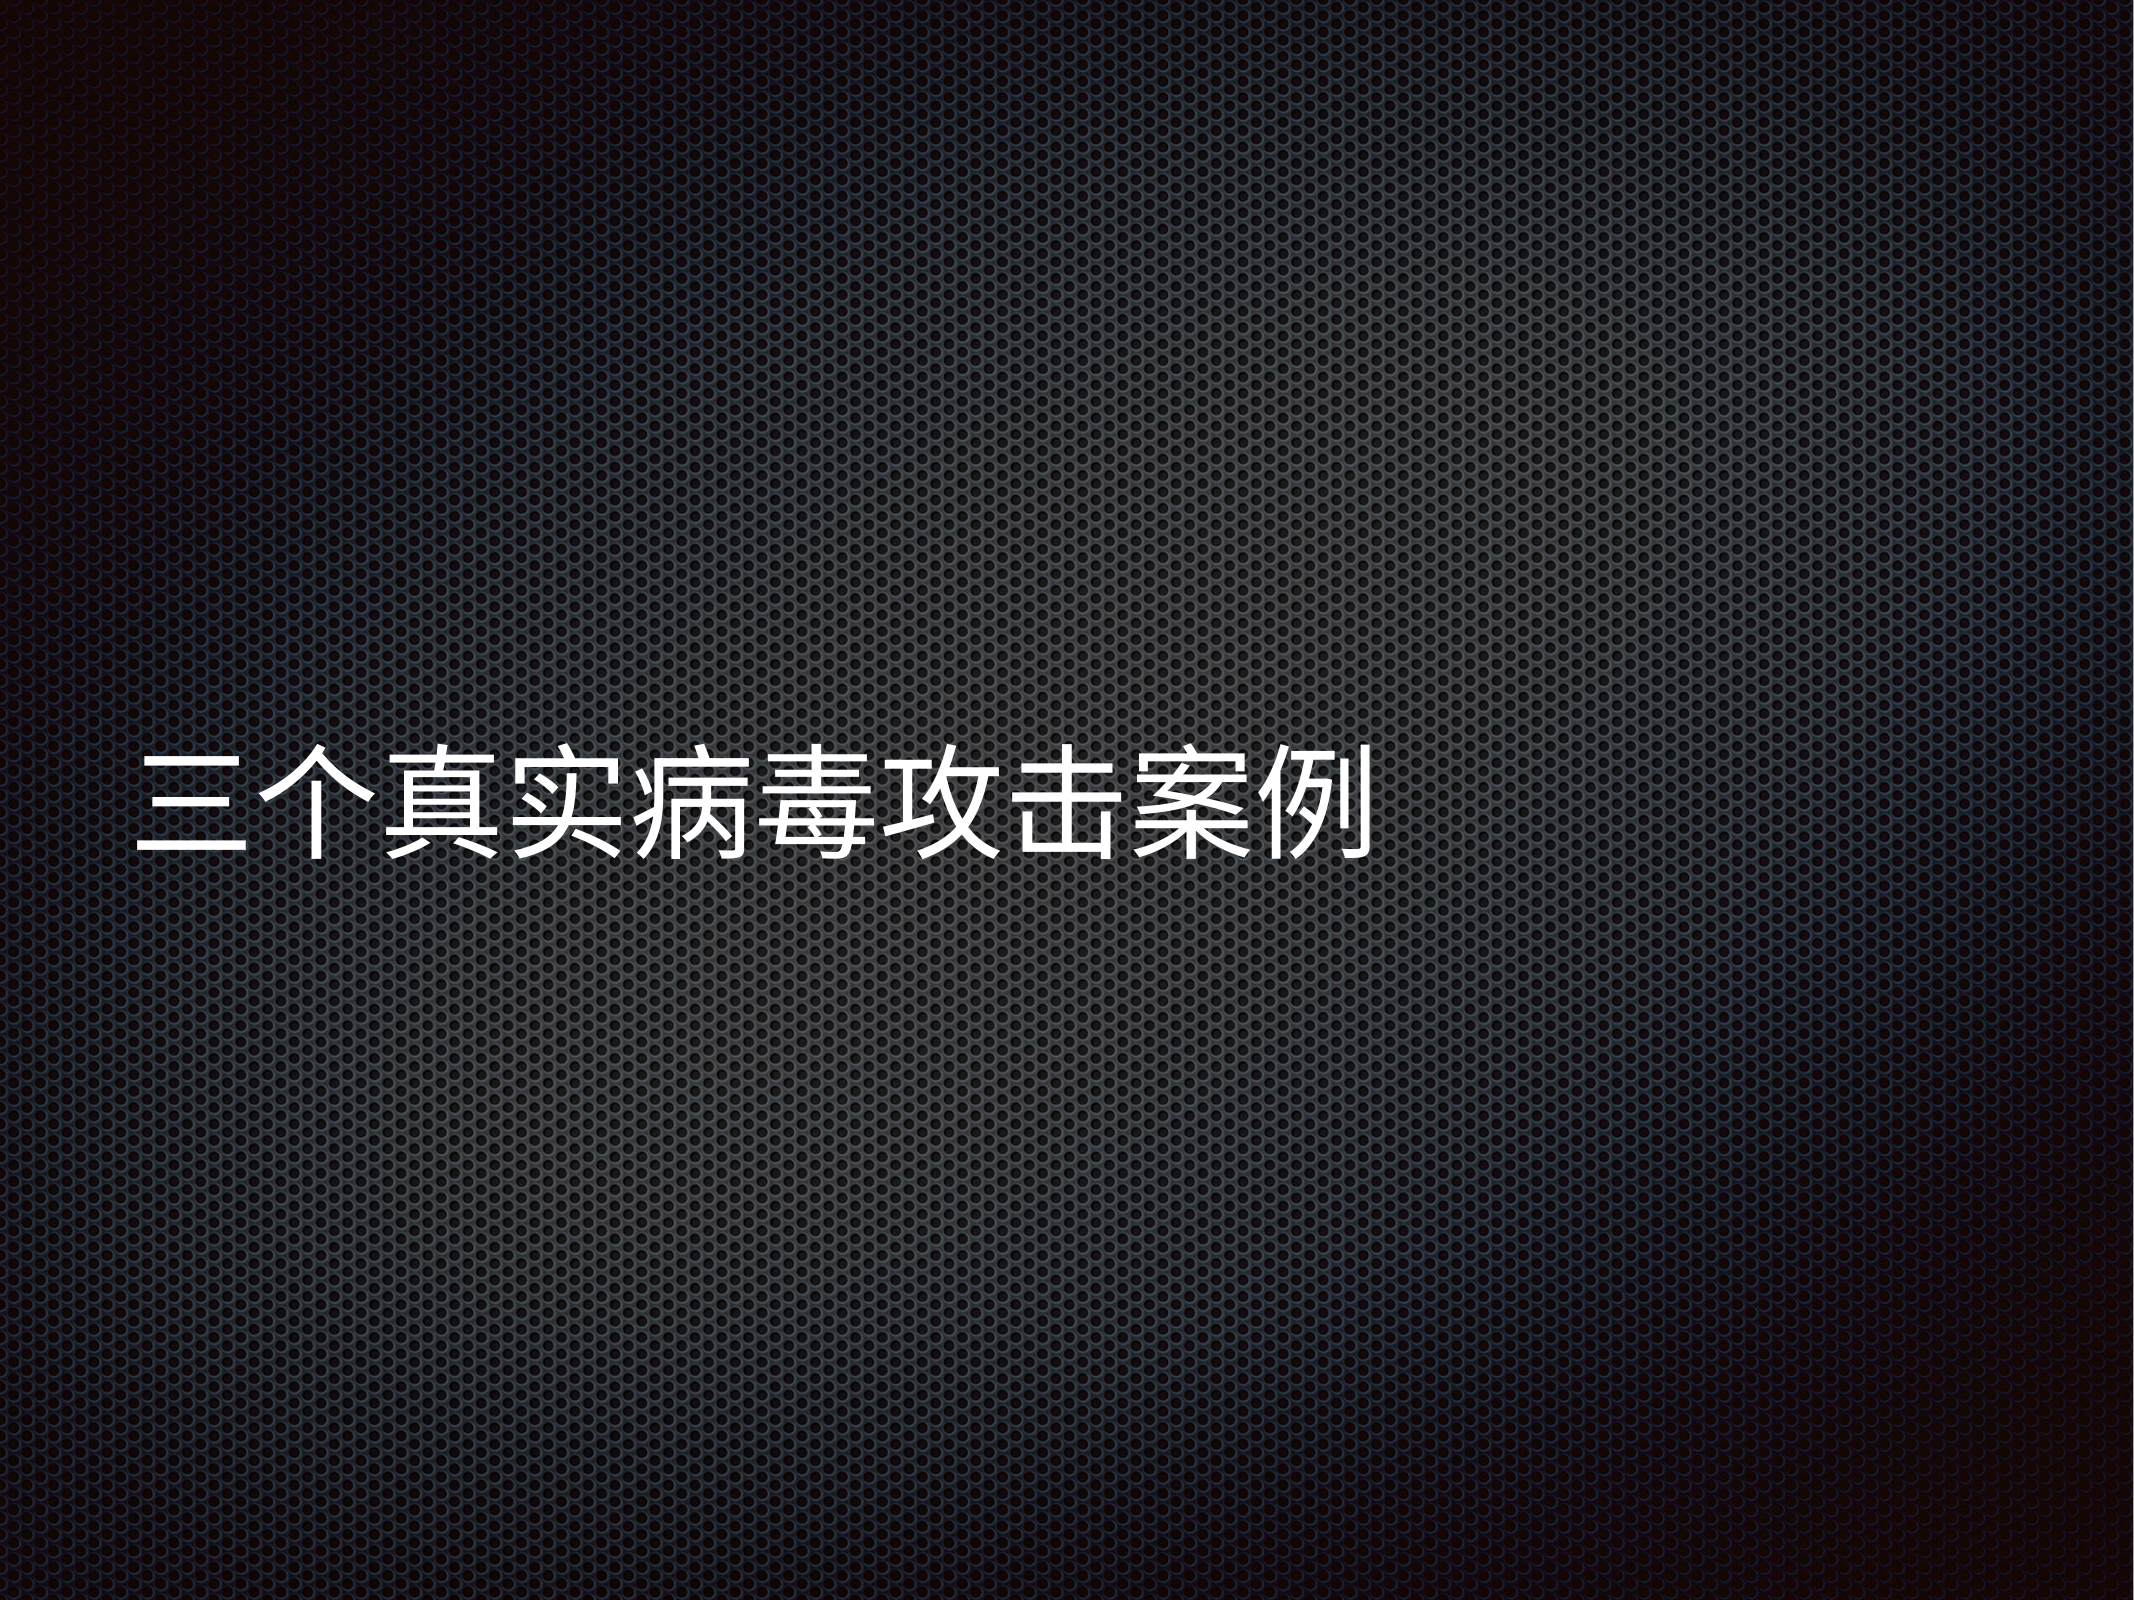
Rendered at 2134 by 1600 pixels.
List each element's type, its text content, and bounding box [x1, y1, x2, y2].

picture [0, 0, 2134, 1600]
title 三个真实病毒攻击案例 [128, 599, 2005, 1001]
